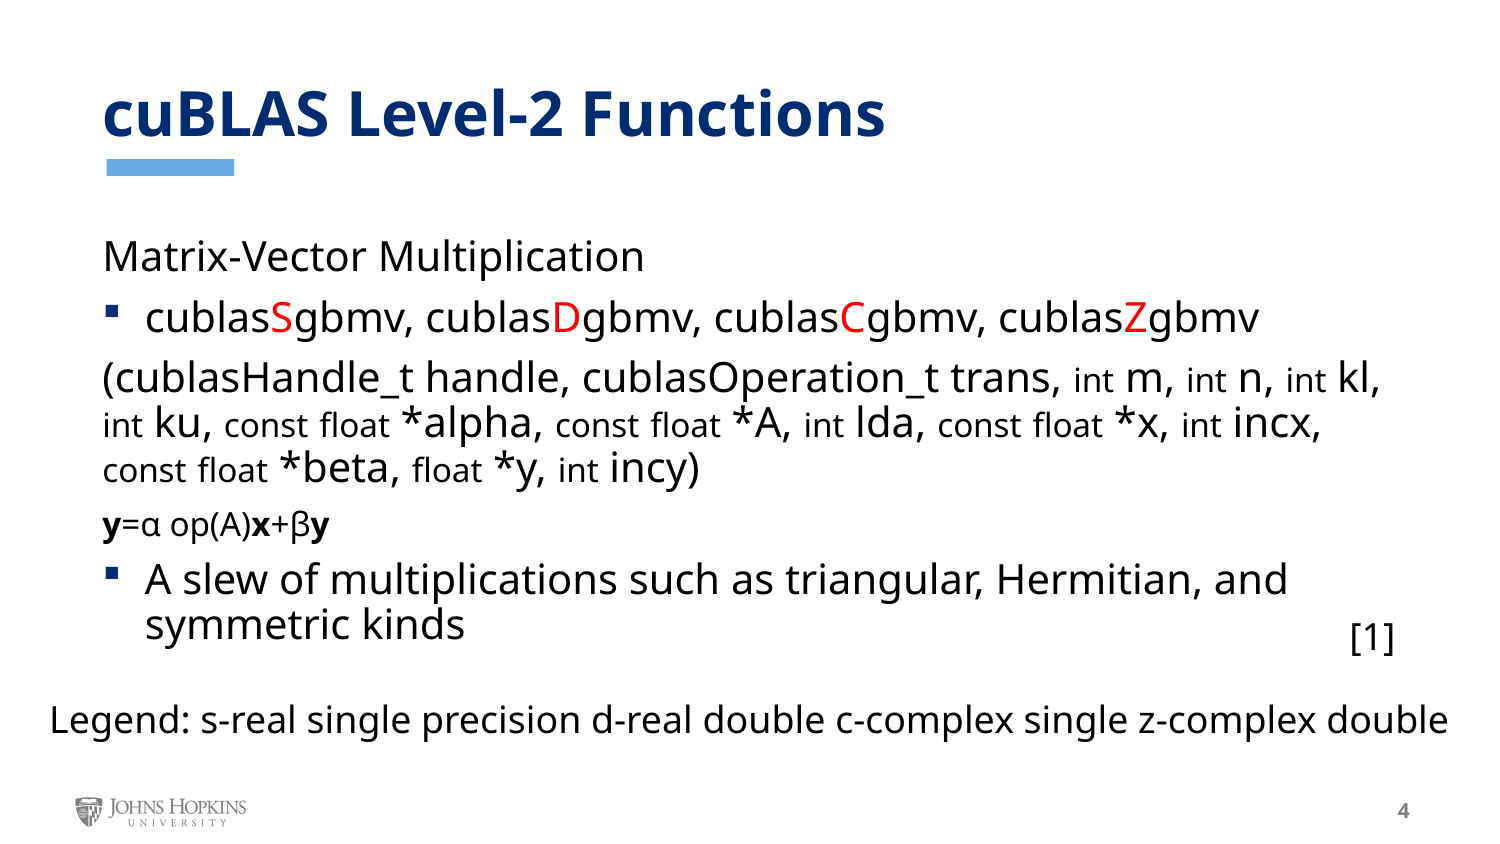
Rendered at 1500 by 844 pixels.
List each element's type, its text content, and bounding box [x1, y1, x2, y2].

text_box Legend: s-real single precision d-real double c-complex single z-complex double [34, 688, 1466, 749]
list cuBLAS Level-2 Functions [87, 74, 1414, 159]
text_box [1] [1334, 605, 1411, 665]
list Matrix-Vector Multiplication cublasSgbmv, cublasDgbmv, cublasCgbmv, cublasZgbmv (cublasHandle_t handle, cublasOperation_t trans, int m, int n, int kl, int ku, const float *alpha, const float *A, int lda, const float *x, int incx, const float *beta, float *y, int incy) y=α op(A)x+βy A slew of multiplications such as triangular, Hermitian, and symmetric kinds [87, 228, 1414, 680]
